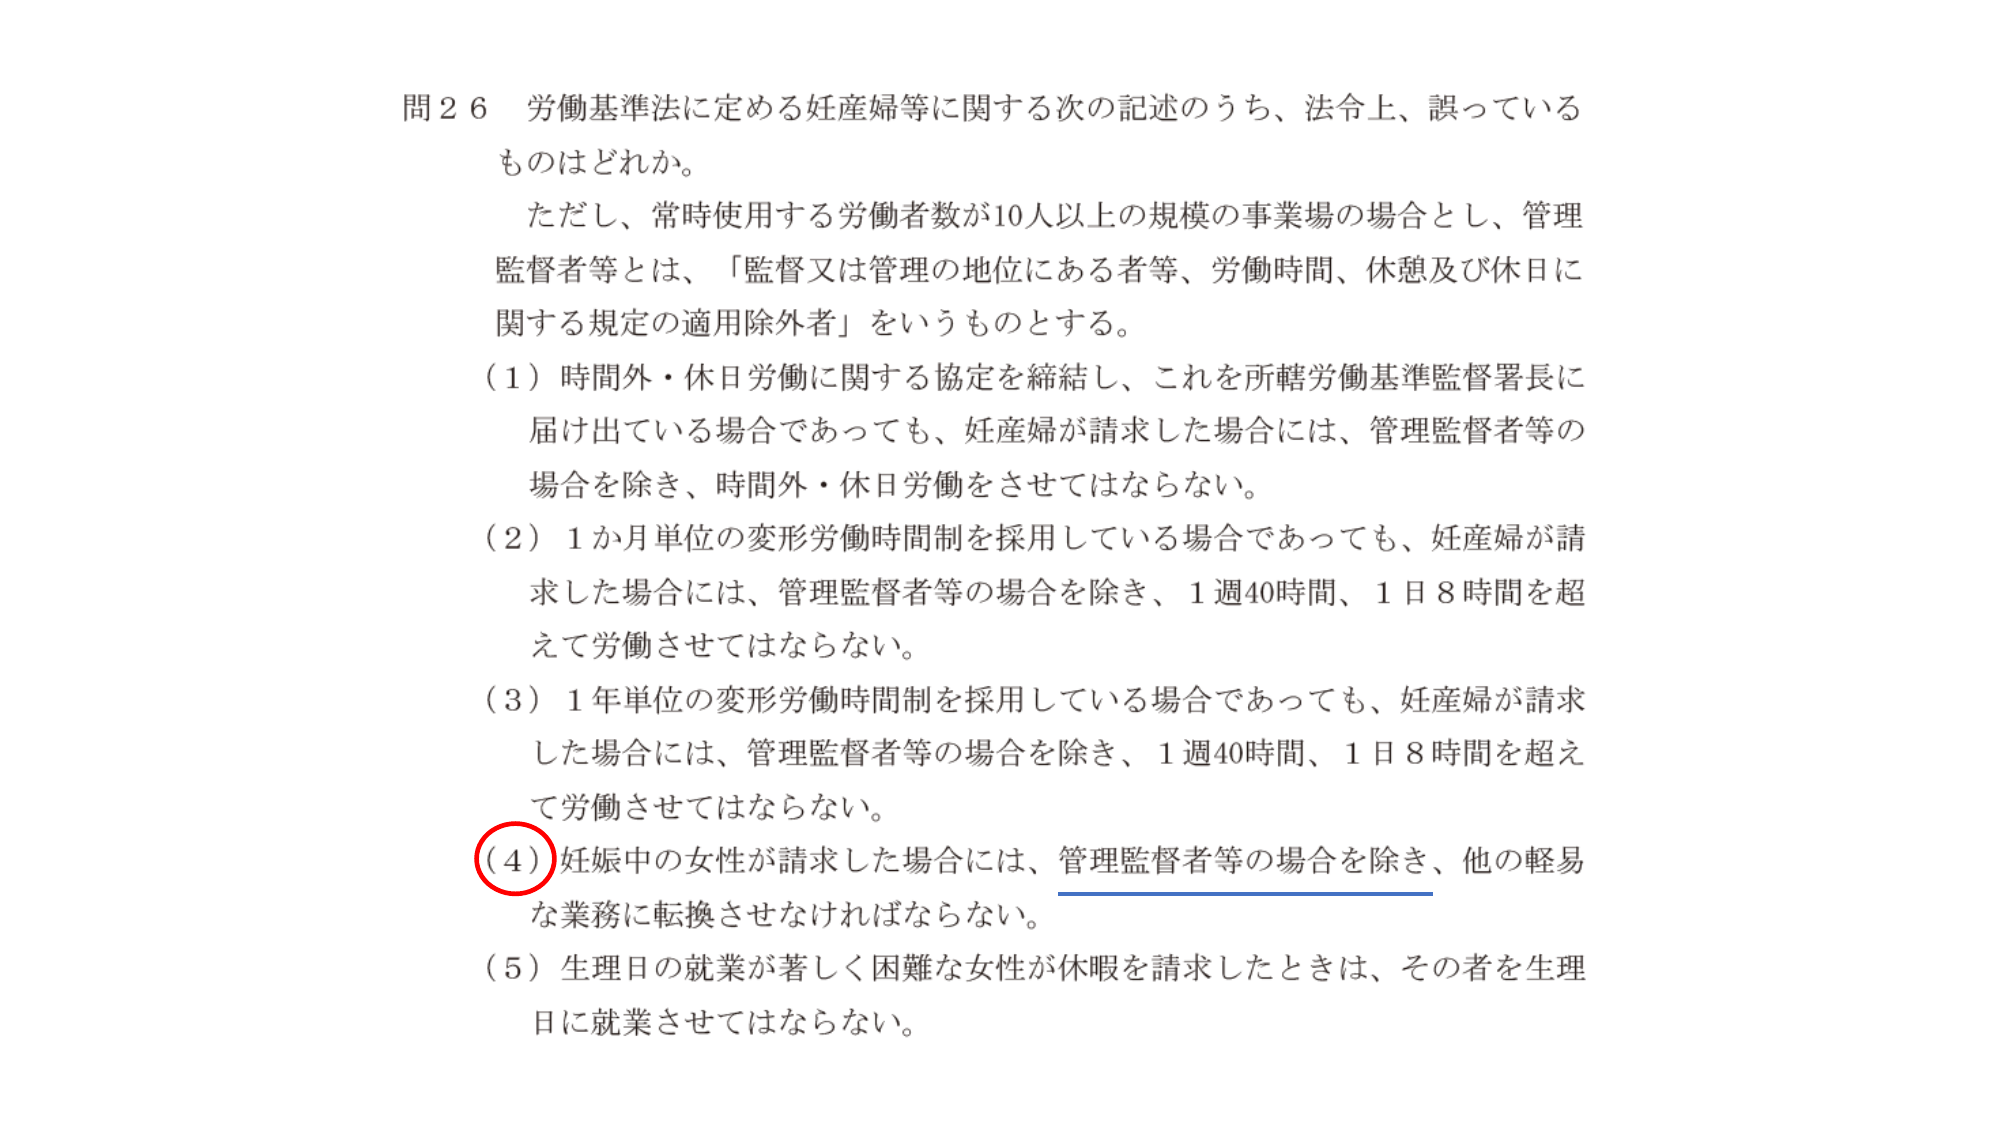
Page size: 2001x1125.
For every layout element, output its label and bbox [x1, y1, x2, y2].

picture [391, 74, 1609, 1051]
